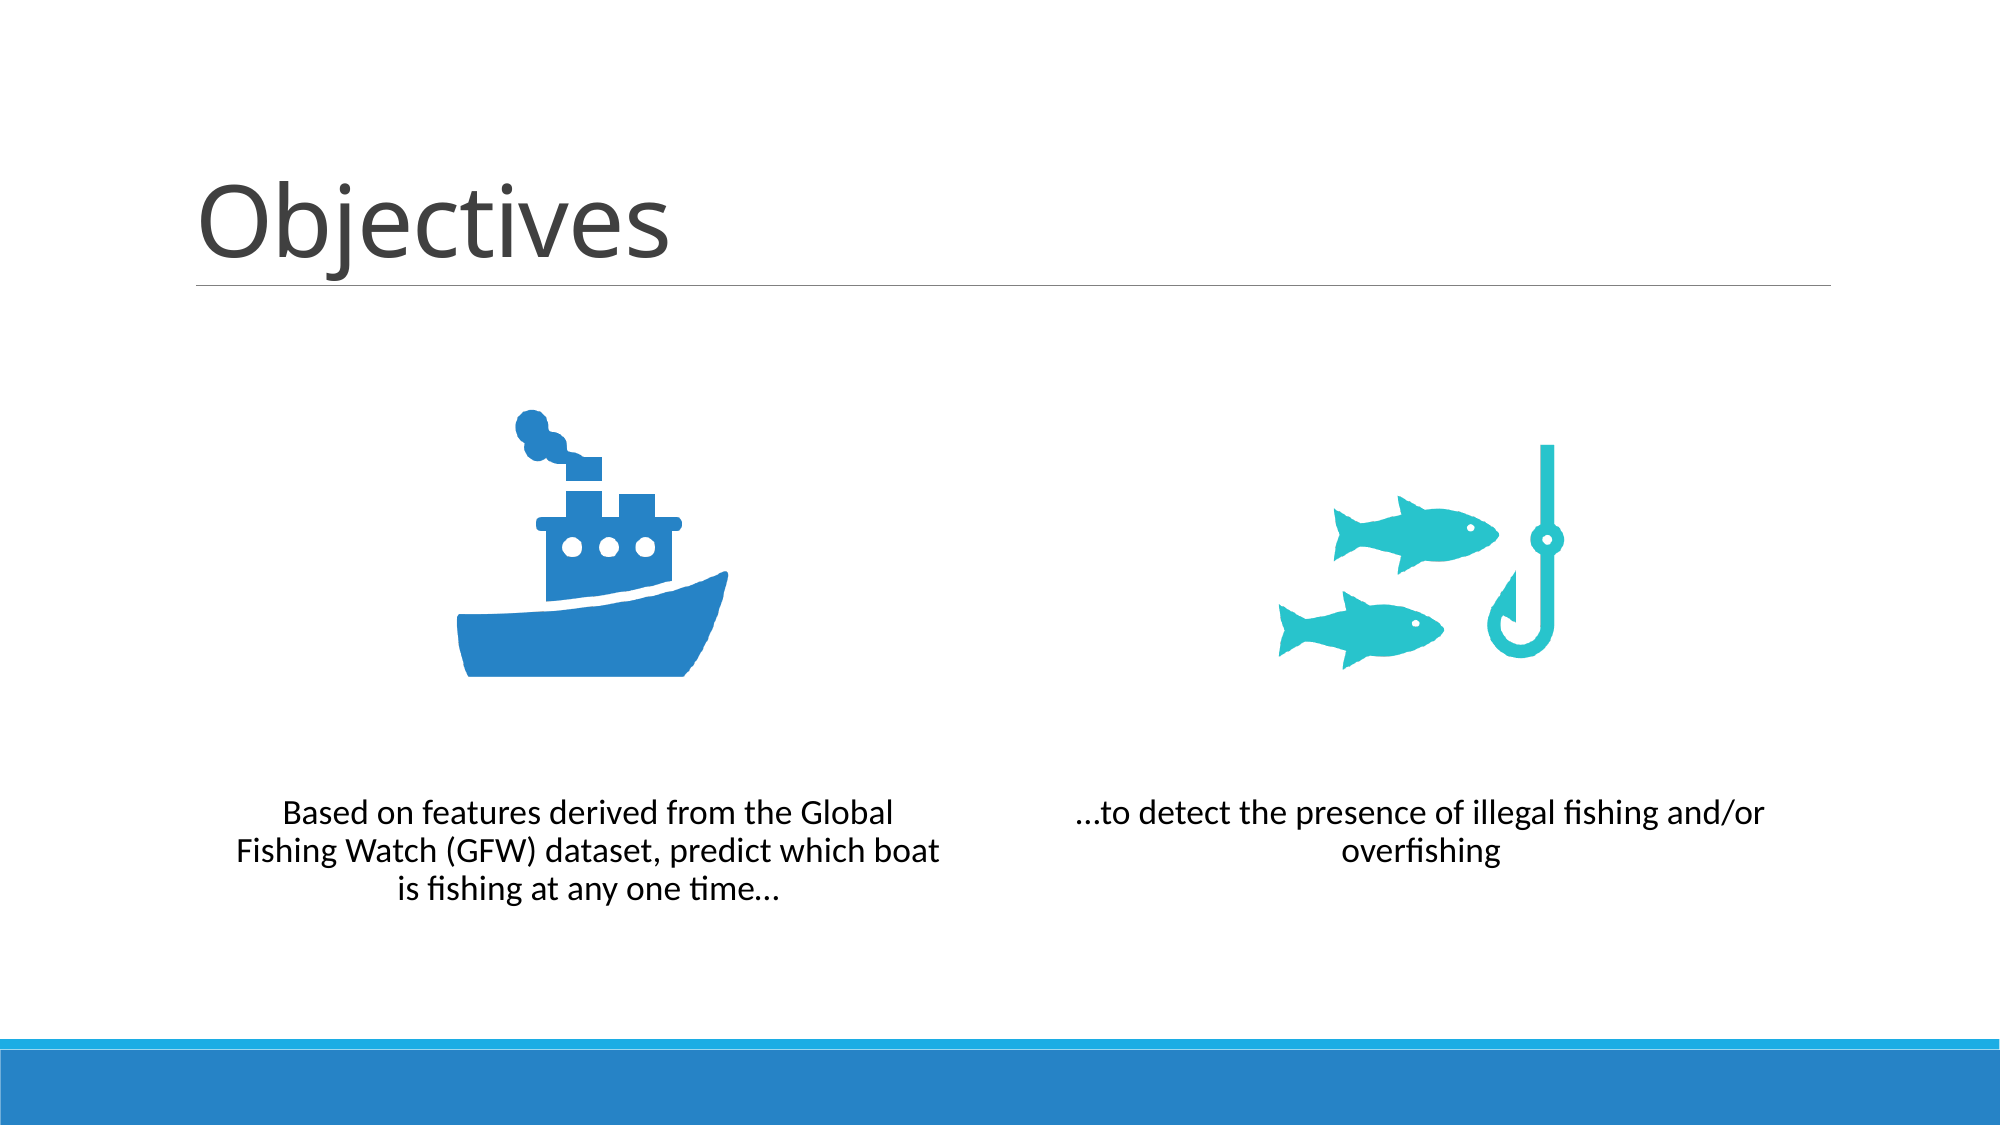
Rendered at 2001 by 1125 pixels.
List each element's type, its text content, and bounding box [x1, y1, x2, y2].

title Objectives [180, 47, 1830, 285]
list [179, 343, 1831, 966]
